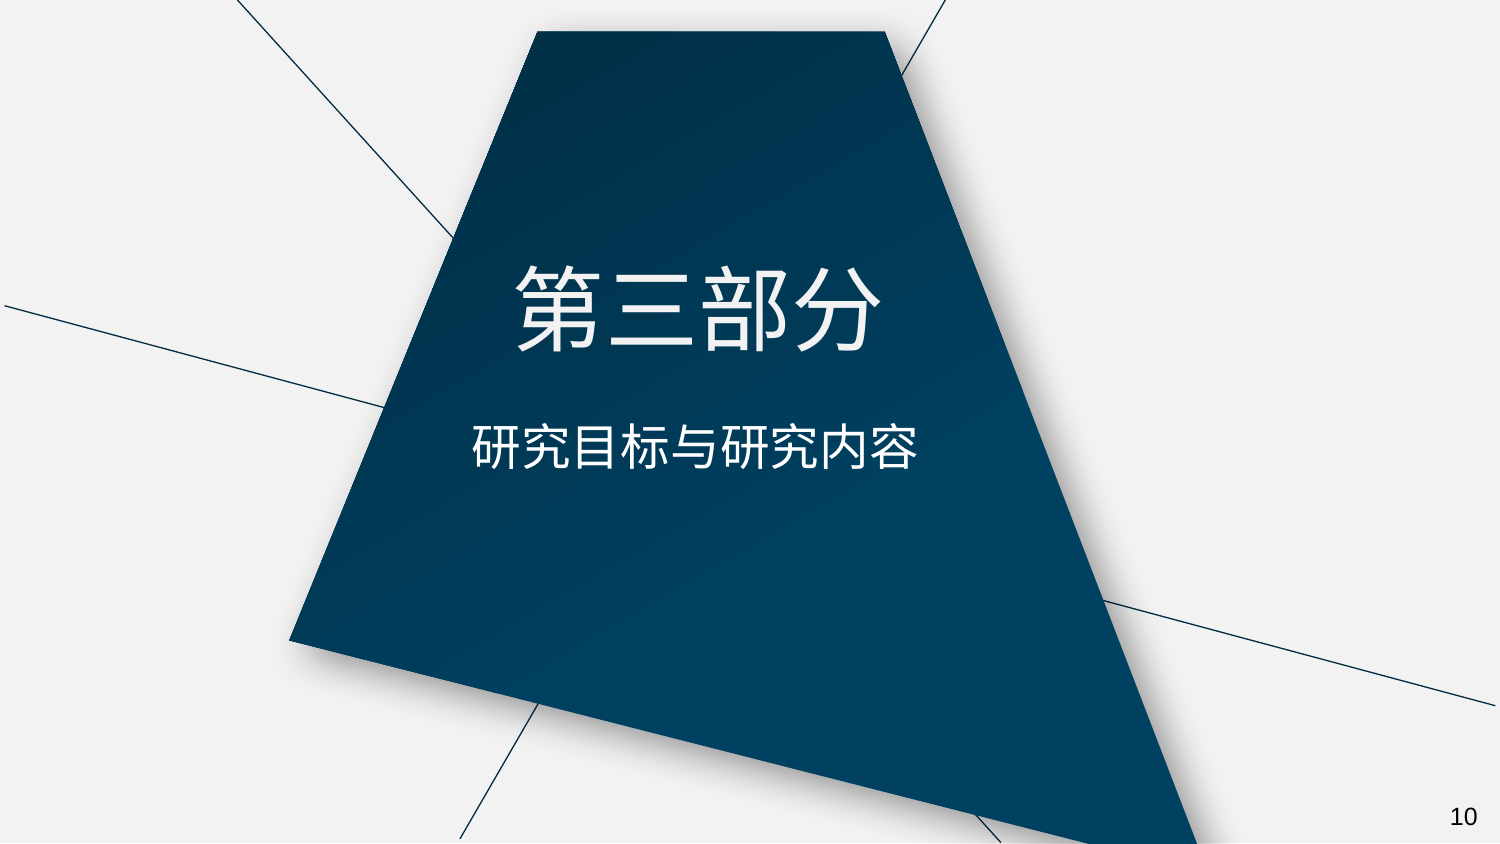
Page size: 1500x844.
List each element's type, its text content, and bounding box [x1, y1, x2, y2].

text_box 研究目标与研究内容 [346, 408, 1044, 483]
text_box 10 [1435, 793, 1493, 838]
text_box [289, 445, 1198, 844]
text_box 第三部分 [496, 243, 900, 371]
text_box [384, 31, 1030, 408]
